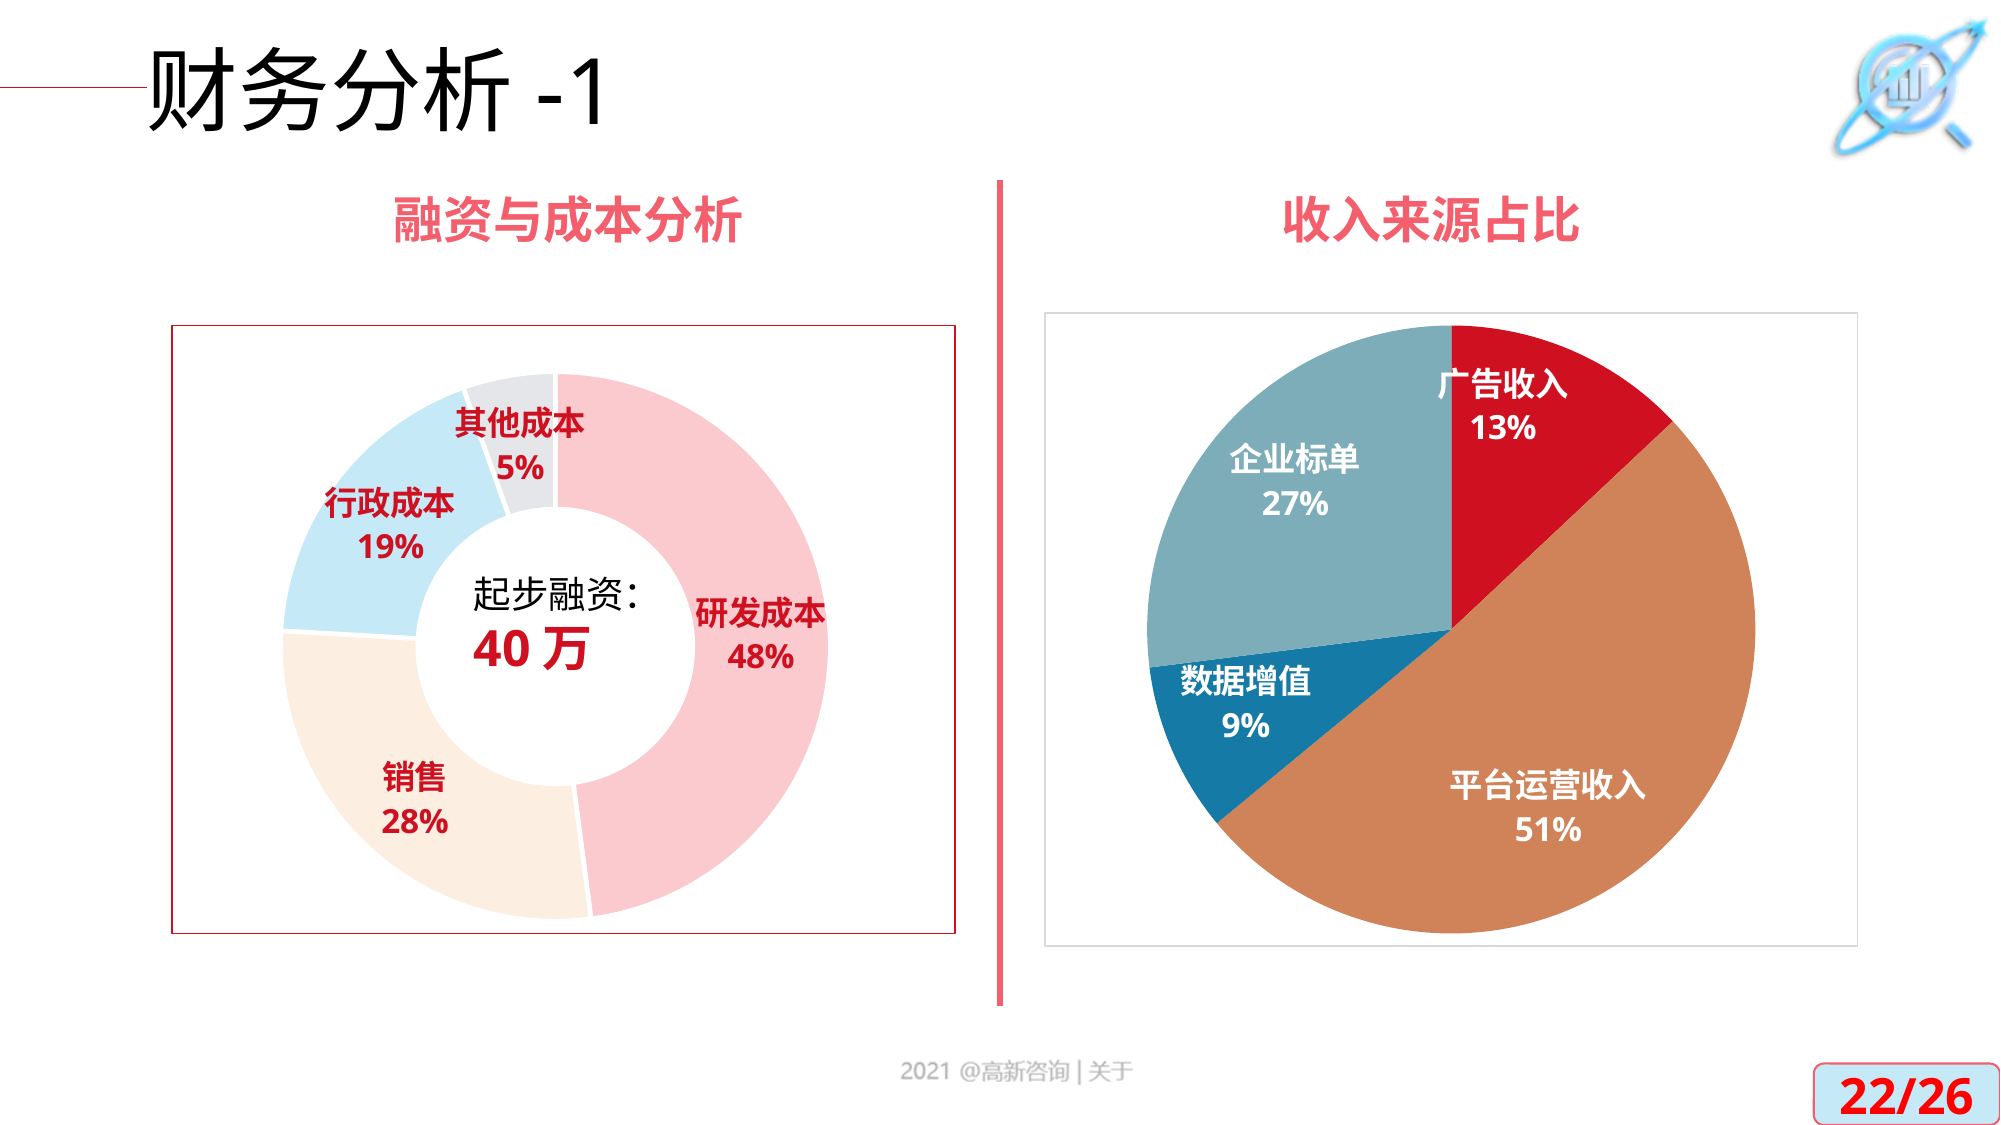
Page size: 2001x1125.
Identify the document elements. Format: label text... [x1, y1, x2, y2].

text_box 22/26 [1812, 1062, 2000, 1125]
chart [170, 324, 956, 935]
text_box 融资与成本分析 [373, 180, 763, 256]
picture [0, 1028, 1974, 1110]
text_box 收入来源占比 [1237, 180, 1627, 256]
chart [1044, 312, 1859, 947]
picture [1819, 0, 2000, 181]
text_box 财务分析-1 [131, 25, 633, 151]
